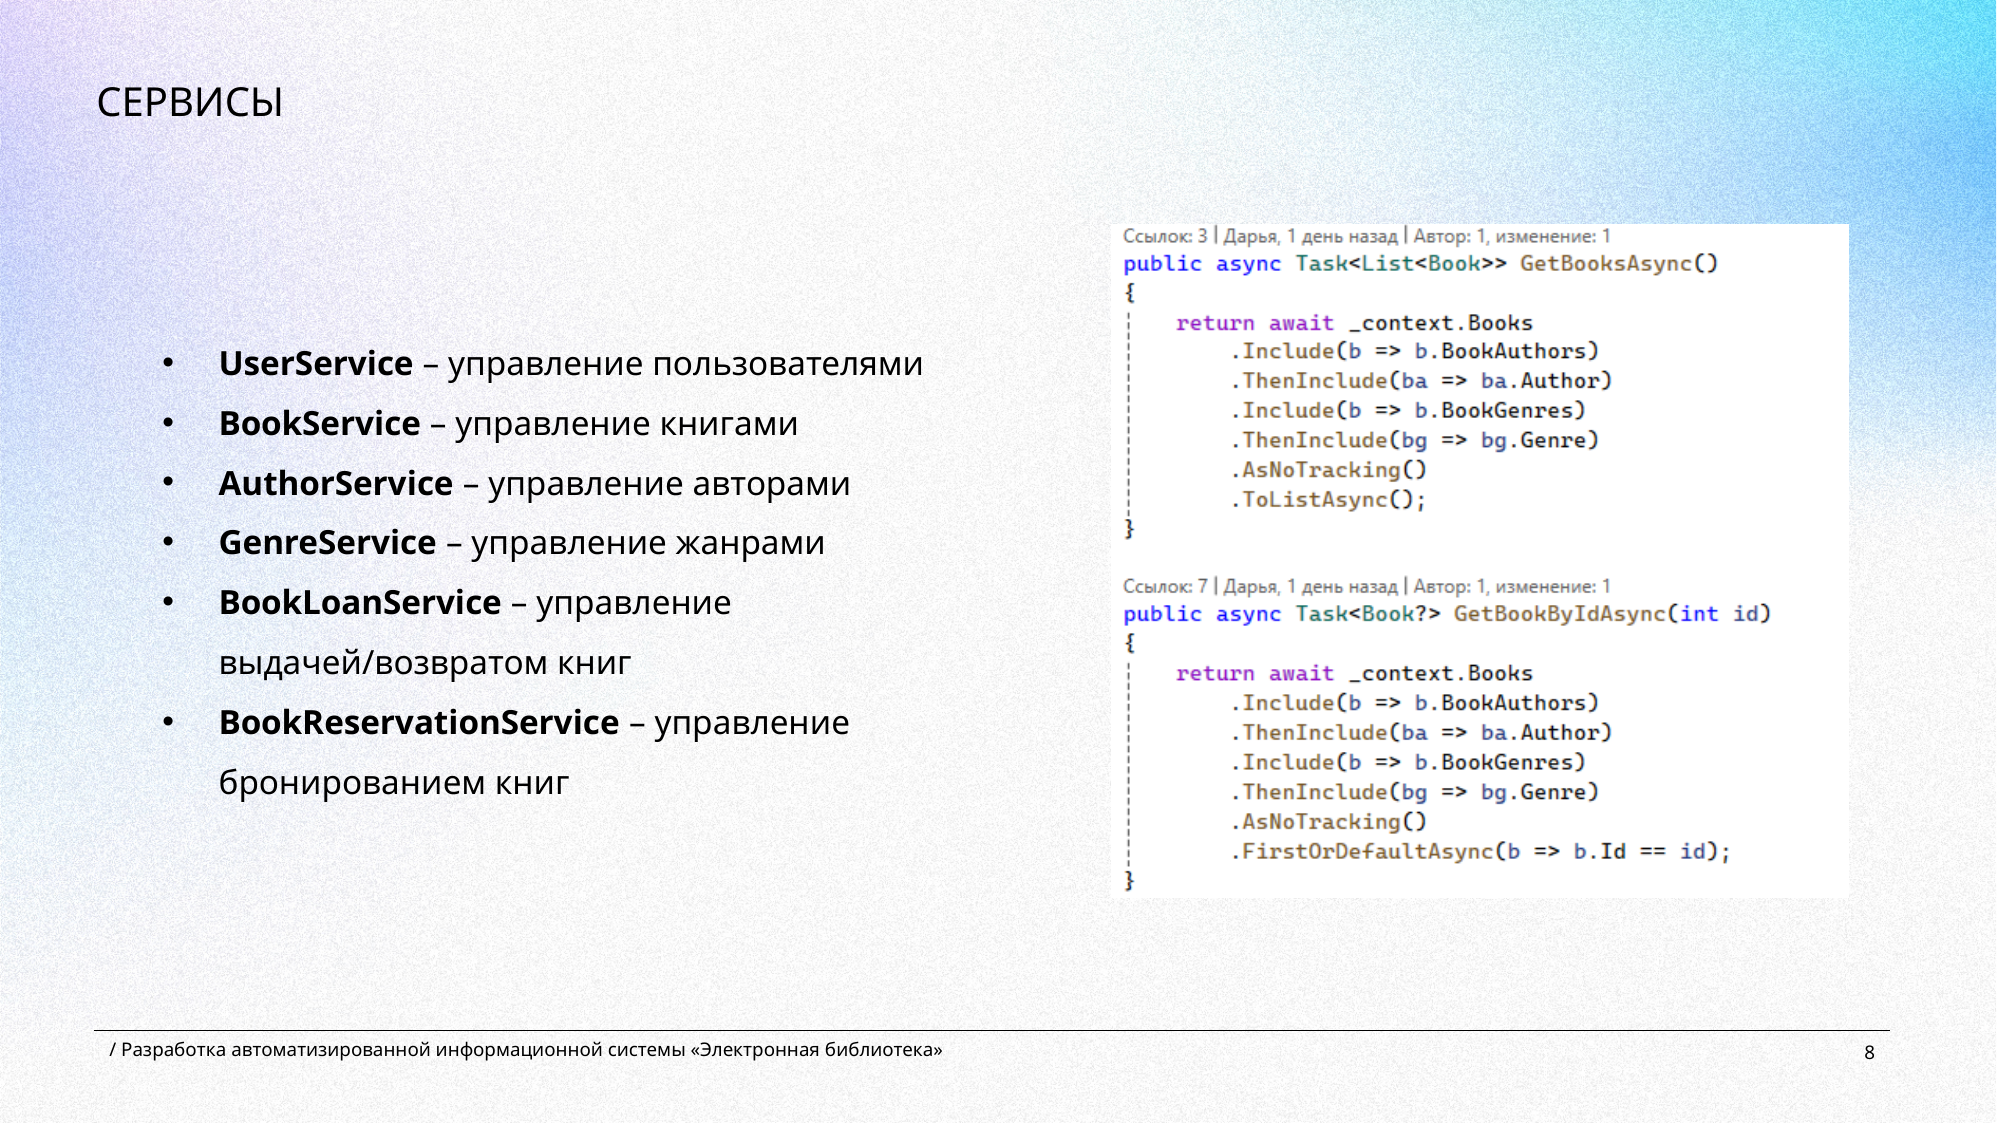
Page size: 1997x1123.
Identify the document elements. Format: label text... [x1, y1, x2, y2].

slide_number 8 [1440, 1033, 1890, 1089]
picture [0, 0, 1997, 1123]
title СЕРВИСЫ [81, 74, 1890, 133]
footer / Разработка автоматизированной информационной системы «Электронная библиотека» [94, 1030, 982, 1091]
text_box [147, 224, 1849, 898]
